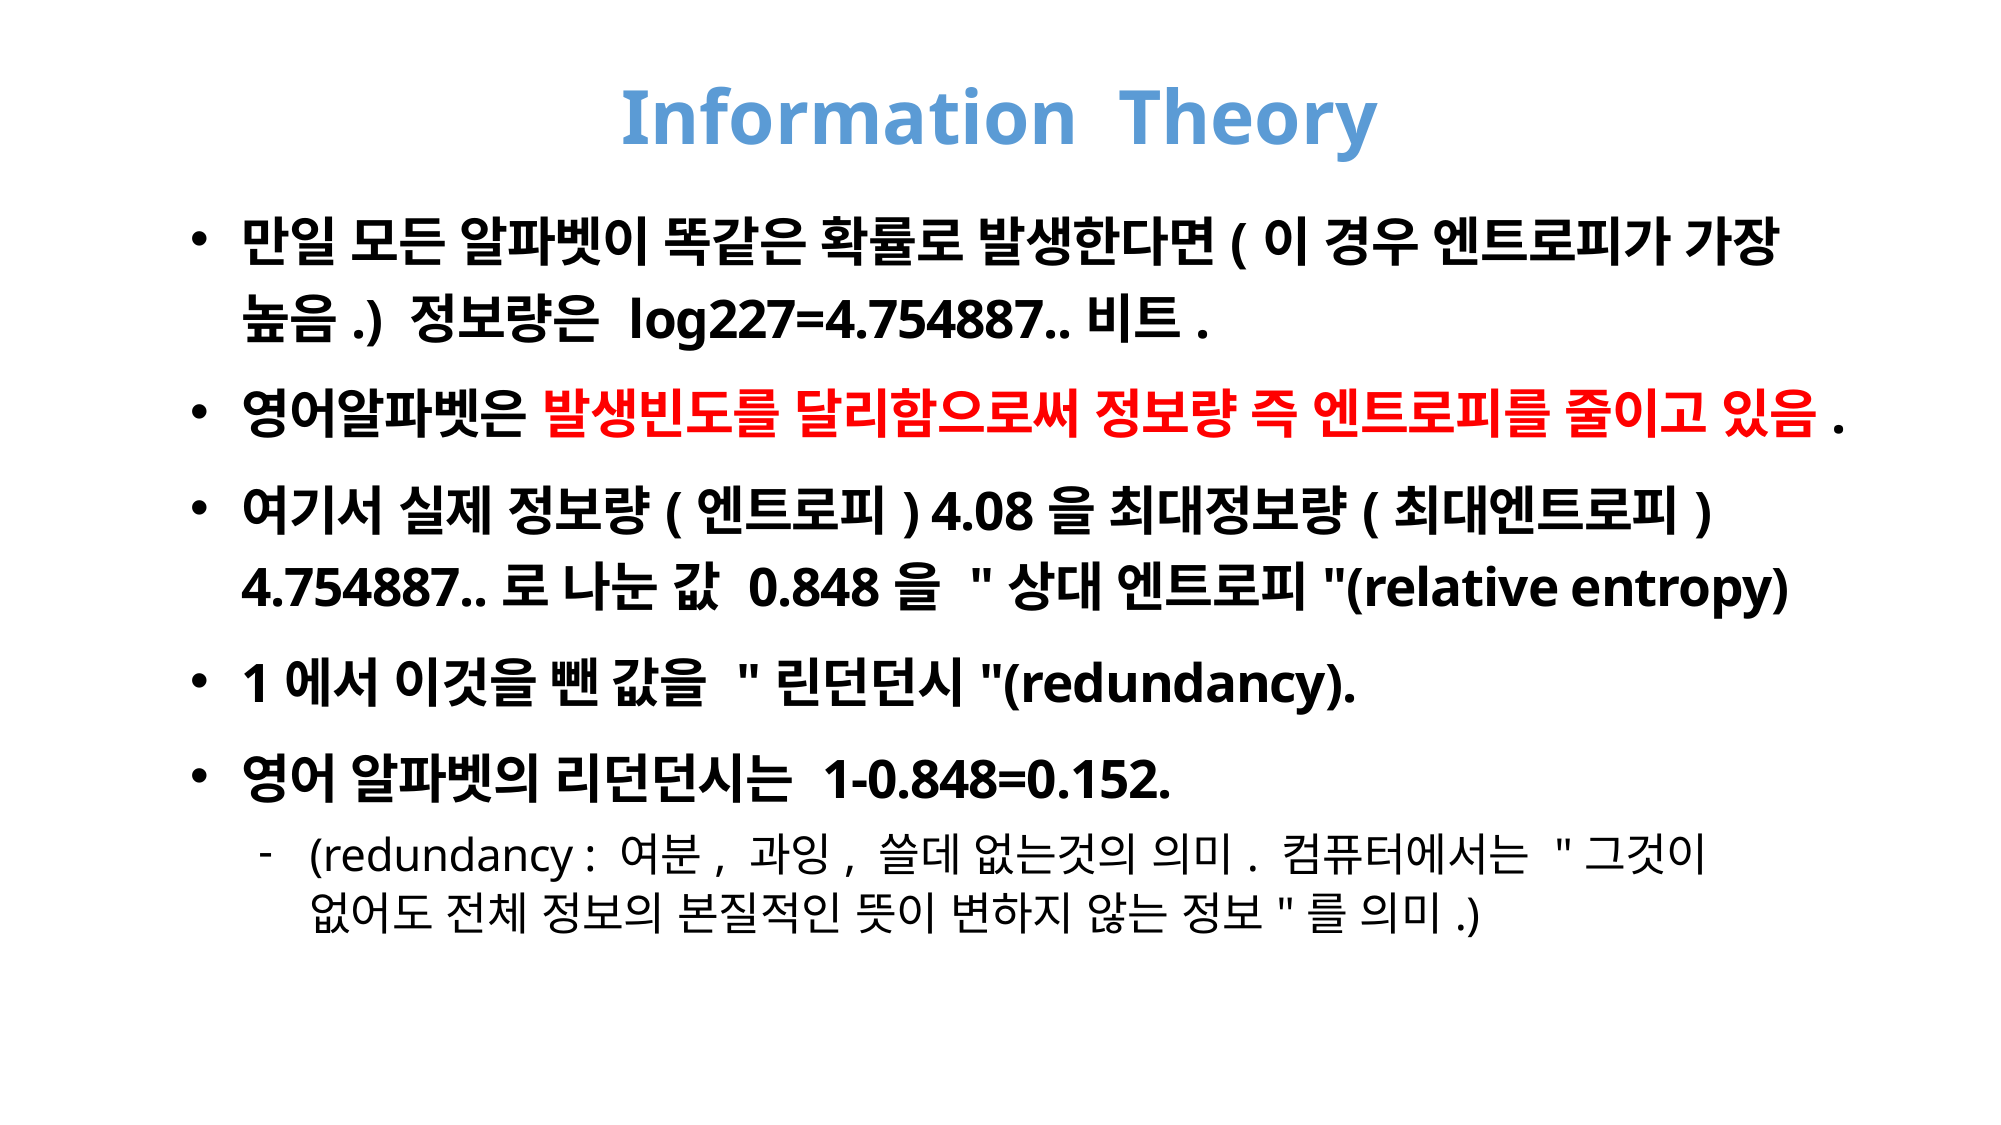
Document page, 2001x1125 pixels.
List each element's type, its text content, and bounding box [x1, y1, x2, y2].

title Information Theory [0, 42, 2000, 193]
list 만일 모든 알파벳이 똑같은 확률로 발생한다면(이 경우 엔트로피가 가장 높음.) 정보량은 log227=4.754887..비트. 영어알파벳은 발생빈도를 달리함으로써 정보량 즉 엔트로피를 줄이고 있음. 여기서 실제 정보량(엔트로피) 4.08을 최대정보량(최대엔트로피) 4.754887..로 나눈 값 0.848을 "상대 엔트로피"(relative entropy) 1에서 이것을 뺀 값을 "린던던시"(redundancy). 영어 알파벳의 리던던시는 1-0.848=0.152. (redundancy : 여분, 과잉, 쓸데 없는것의 의미. 컴퓨터에서는 "그것이 없어도 전체 정보의 본질적인 뜻이 변하지 않는 정보"를 의미.) [173, 192, 1834, 1084]
